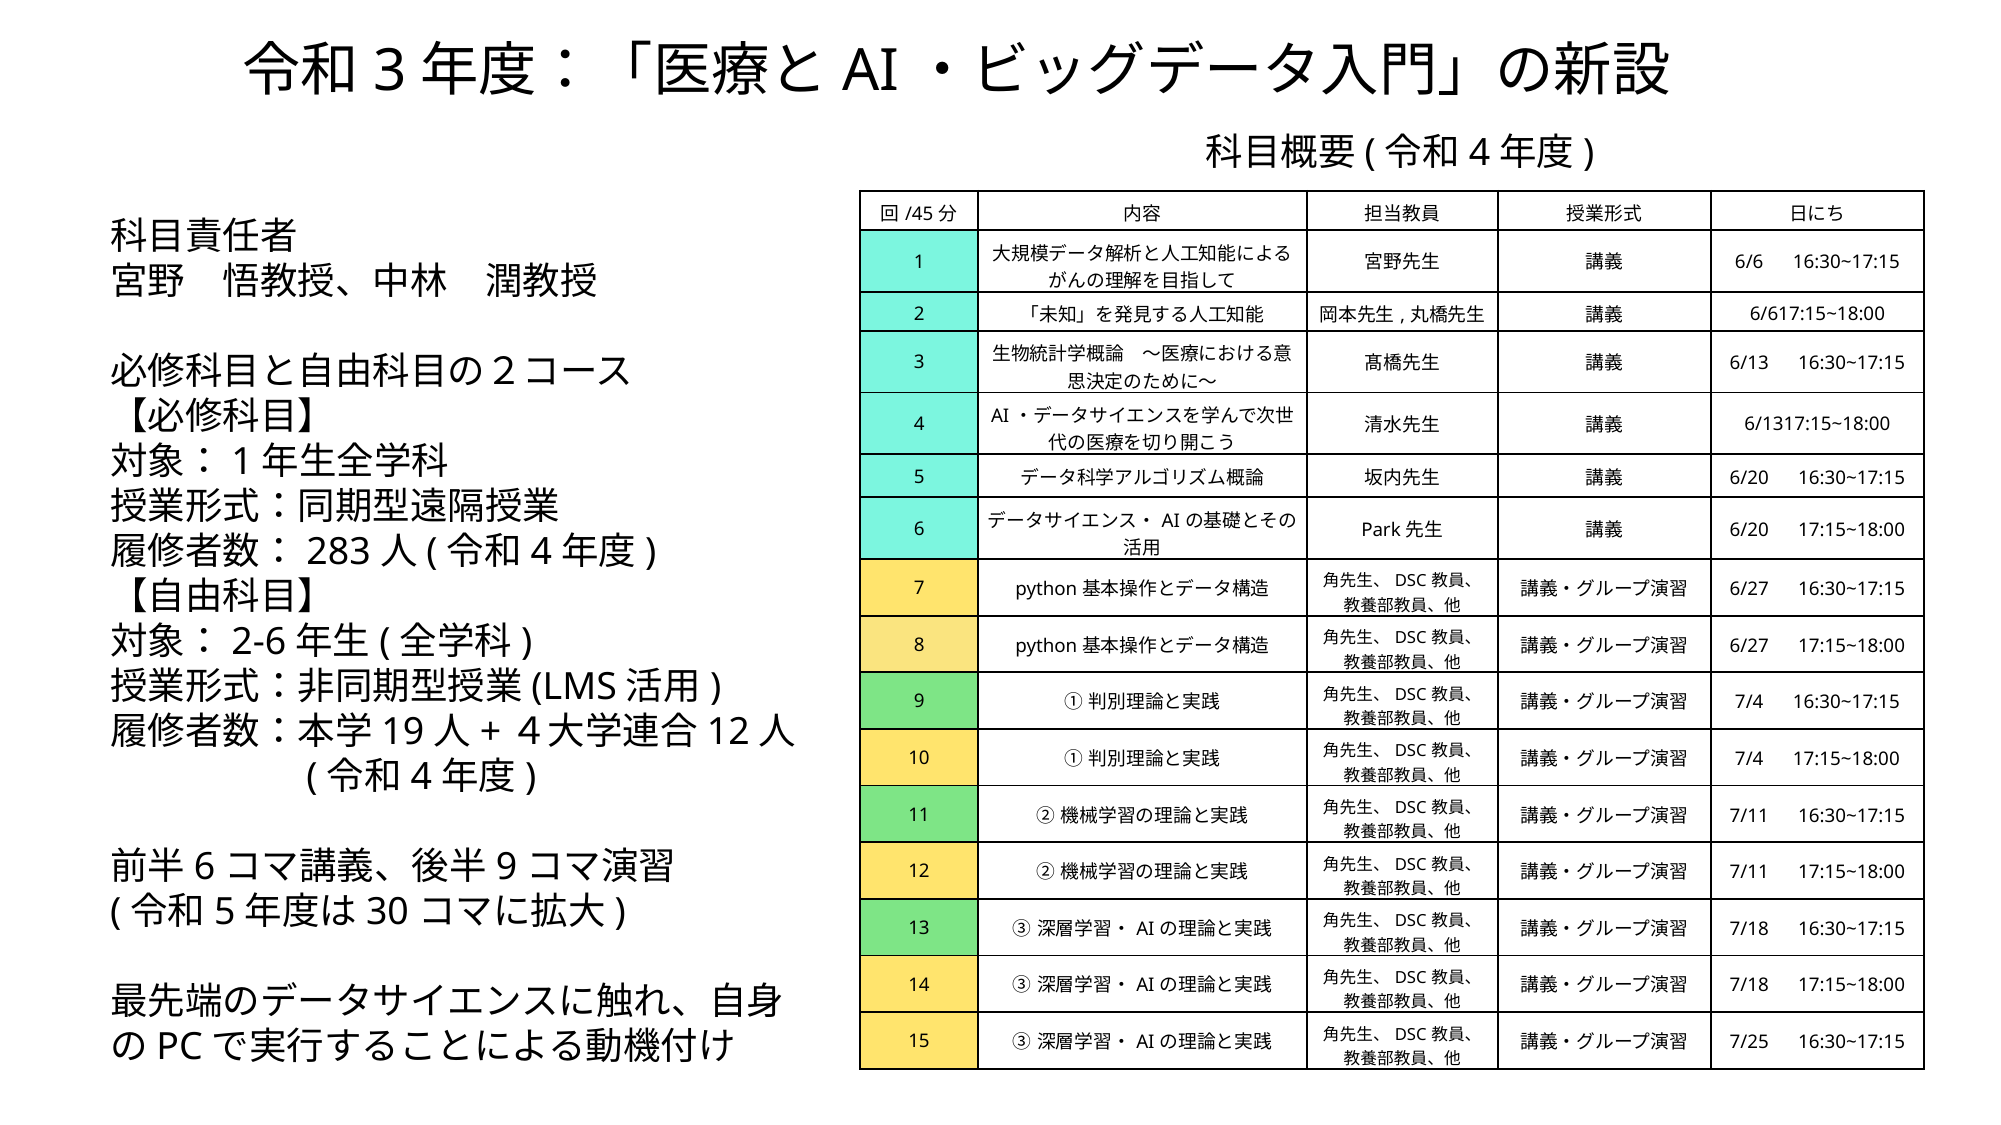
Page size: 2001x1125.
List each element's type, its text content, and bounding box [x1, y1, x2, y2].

table_cell 講義・グループ演習 [1499, 617, 1710, 671]
table_cell 生物統計学概論 〜医療における意思決定のために〜 [979, 332, 1306, 392]
table_cell 7/18 16:30~17:15 [1712, 900, 1923, 955]
table_cell 6/6 16:30~17:15 [1712, 231, 1923, 291]
table_cell 講義・グループ演習 [1499, 786, 1710, 841]
table_cell 角先生、DSC教員、教養部教員、他 [1308, 843, 1497, 898]
text_box 科目責任者 宮野 悟教授、中林 潤教授 必修科目と自由科目の２コース 【必修科目】 対象：1年生全学科 授業形式：同期型遠隔授業 履修者数：283人(令和4年度) 【自由科目】 対象：2-6年生(全学科) 授業形式：非同期型授業(LMS活用) 履修者数：本学19人+４大学連合12人 (令和4年度) 前半6コマ講義、後半9コマ演習 (令和5年度は30コマに拡大) 最先端のデータサイエンスに触れ、自身 のPCで実行することによる動機付け [95, 204, 812, 1075]
table_cell 講義 [1499, 393, 1710, 453]
table_cell 角先生、DSC教員、教養部教員、他 [1308, 1013, 1497, 1068]
table_cell 清水先生 [1308, 393, 1497, 453]
table_cell 2 [861, 293, 977, 330]
table_cell 6/20 16:30~17:15 [1712, 455, 1923, 496]
table_cell 大規模データ解析と人工知能によるがんの理解を目指して [979, 231, 1306, 291]
table_cell 講義・グループ演習 [1499, 843, 1710, 898]
table_cell 6/13 17:15~18:00 [1712, 393, 1923, 453]
table_cell データ科学アルゴリズム概論 [979, 455, 1306, 496]
table_header 授業形式 [1499, 192, 1710, 229]
table_cell 講義 [1499, 293, 1710, 330]
table_cell 10 [861, 730, 977, 785]
table_cell AI・データサイエンスを学んで次世代の医療を切り開こう [979, 393, 1306, 453]
table_cell 7/11 17:15~18:00 [1712, 843, 1923, 898]
table_cell 15 [861, 1013, 977, 1068]
table_cell 14 [861, 956, 977, 1011]
table_cell 5 [861, 455, 977, 496]
table_cell 6/6 17:15~18:00 [1712, 293, 1923, 330]
table_cell 宮野先生 [1308, 231, 1497, 291]
table_cell 1 [861, 231, 977, 291]
table_cell 角先生、DSC教員、教養部教員、他 [1308, 730, 1497, 785]
table_cell 講義 [1499, 498, 1710, 558]
table_cell 坂内先生 [1308, 455, 1497, 496]
table_cell 講義・グループ演習 [1499, 673, 1710, 728]
table_cell ③深層学習・AIの理論と実践 [979, 1013, 1306, 1068]
table_cell 7/25 16:30~17:15 [1712, 1013, 1923, 1068]
table_cell 角先生、DSC教員、教養部教員、他 [1308, 786, 1497, 841]
table_cell 7/18 17:15~18:00 [1712, 956, 1923, 1011]
table_cell 角先生、DSC教員、教養部教員、他 [1308, 560, 1497, 615]
text_box 科目概要(令和4年度) [1130, 120, 1670, 181]
table_cell 7/4 17:15~18:00 [1712, 730, 1923, 785]
table_cell python基本操作とデータ構造 [979, 617, 1306, 671]
table_cell データサイエンス・AIの基礎とその活用 [979, 498, 1306, 558]
table_cell 「未知」を発見する人工知能 [979, 293, 1306, 330]
table_cell 髙橋先生 [1308, 332, 1497, 392]
table_cell 講義・グループ演習 [1499, 730, 1710, 785]
table_header 日にち [1712, 192, 1923, 229]
table_cell 角先生、DSC教員、教養部教員、他 [1308, 900, 1497, 955]
table_cell 3 [861, 332, 977, 392]
table_cell ①判別理論と実践 [979, 730, 1306, 785]
table_cell 11 [861, 786, 977, 841]
table_cell 13 [861, 900, 977, 955]
table_cell Park先生 [1308, 498, 1497, 558]
table_cell ②機械学習の理論と実践 [979, 786, 1306, 841]
table_cell 講義・グループ演習 [1499, 956, 1710, 1011]
table_cell 8 [861, 617, 977, 671]
table_cell 講義・グループ演習 [1499, 1013, 1710, 1068]
table_cell 岡本先生,丸橋先生 [1308, 293, 1497, 330]
table_cell 4 [861, 393, 977, 453]
table_cell ③深層学習・AIの理論と実践 [979, 900, 1306, 955]
table_header 内容 [979, 192, 1306, 229]
text_box 令和3年度：「医療とAI・ビッグデータ入門」の新設 [227, 25, 1686, 110]
table_cell 講義 [1499, 231, 1710, 291]
table_cell 7/4 16:30~17:15 [1712, 673, 1923, 728]
table_cell 7/11 16:30~17:15 [1712, 786, 1923, 841]
table_cell 6/20 17:15~18:00 [1712, 498, 1923, 558]
table_cell 6 [861, 498, 977, 558]
table_cell 角先生、DSC教員、教養部教員、他 [1308, 956, 1497, 1011]
table_cell 7 [861, 560, 977, 615]
table_cell 講義・グループ演習 [1499, 560, 1710, 615]
table_cell 角先生、DSC教員、教養部教員、他 [1308, 617, 1497, 671]
table_cell ③深層学習・AIの理論と実践 [979, 956, 1306, 1011]
table_cell 角先生、DSC教員、教養部教員、他 [1308, 673, 1497, 728]
table_cell 6/27 17:15~18:00 [1712, 617, 1923, 671]
table_cell 6/13 16:30~17:15 [1712, 332, 1923, 392]
table_cell 12 [861, 843, 977, 898]
table_cell ①判別理論と実践 [979, 673, 1306, 728]
table_cell ②機械学習の理論と実践 [979, 843, 1306, 898]
table_cell 講義 [1499, 332, 1710, 392]
table_cell 講義・グループ演習 [1499, 900, 1710, 955]
table_cell 9 [861, 673, 977, 728]
table_header 担当教員 [1308, 192, 1497, 229]
table_cell 講義 [1499, 455, 1710, 496]
table_header 回/45分 [861, 192, 977, 229]
table_cell python基本操作とデータ構造 [979, 560, 1306, 615]
table_cell 6/27 16:30~17:15 [1712, 560, 1923, 615]
